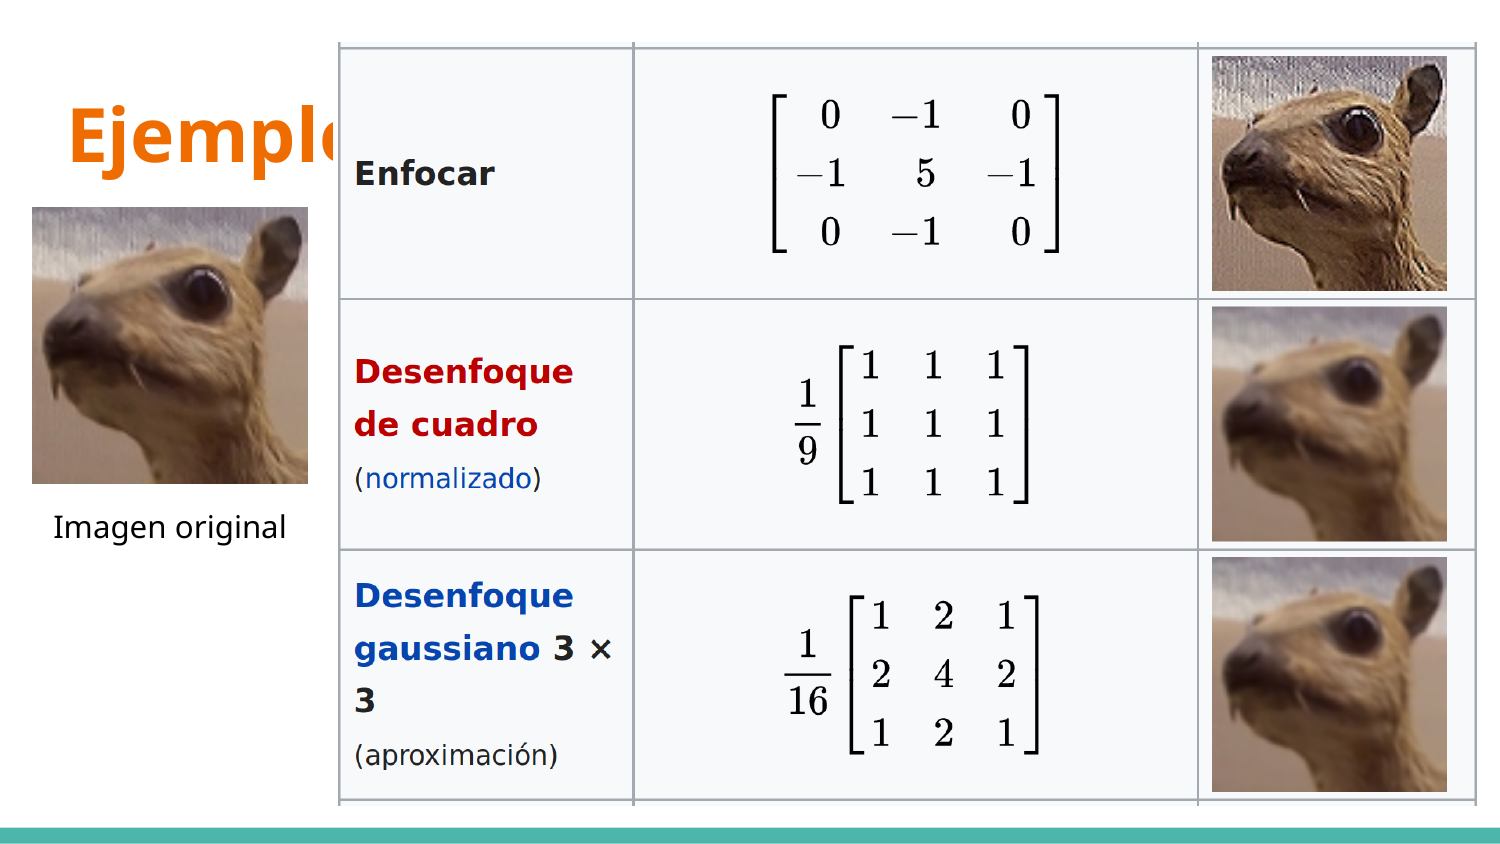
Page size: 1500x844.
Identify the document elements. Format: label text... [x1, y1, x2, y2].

text_box Imagen original [34, 492, 306, 561]
title Ejemplos [51, 72, 327, 189]
picture [332, 42, 1482, 806]
picture [31, 207, 309, 484]
